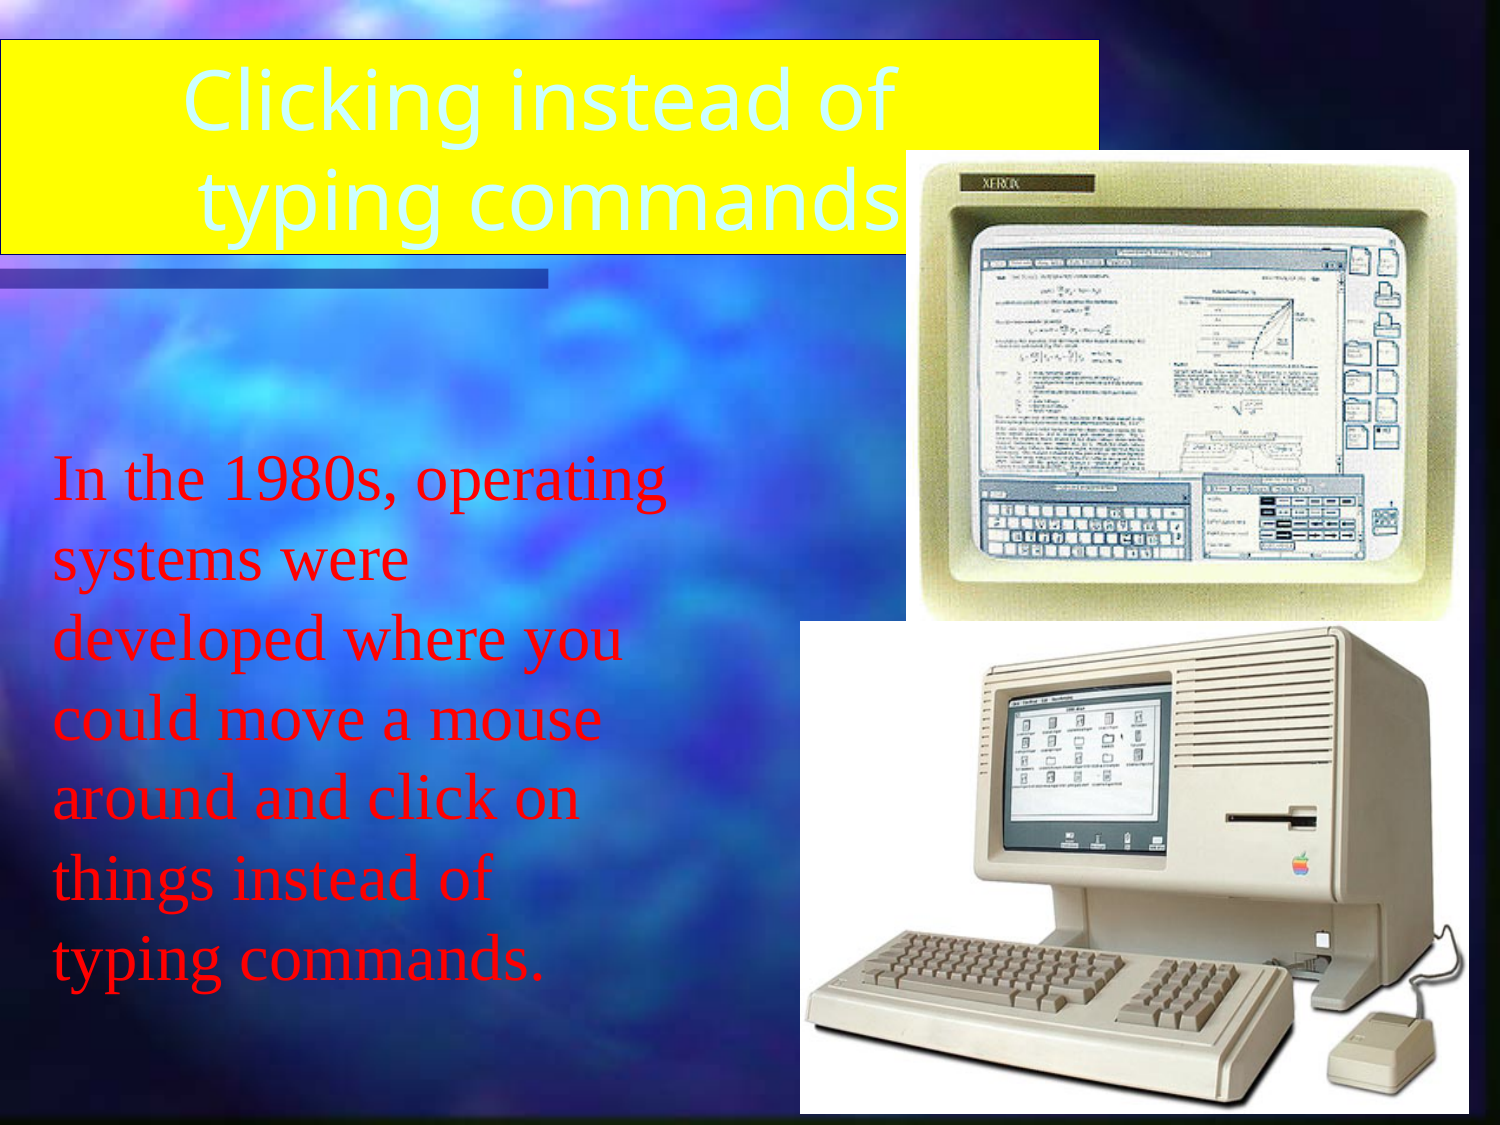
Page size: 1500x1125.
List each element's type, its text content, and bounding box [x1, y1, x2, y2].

text_box In the 1980s, operating systems were developed where you could move a mouse around and click on things instead of typing commands. [37, 426, 694, 1001]
picture [0, 0, 1500, 1125]
text_box Clicking instead of typing commands [0, 39, 1100, 255]
